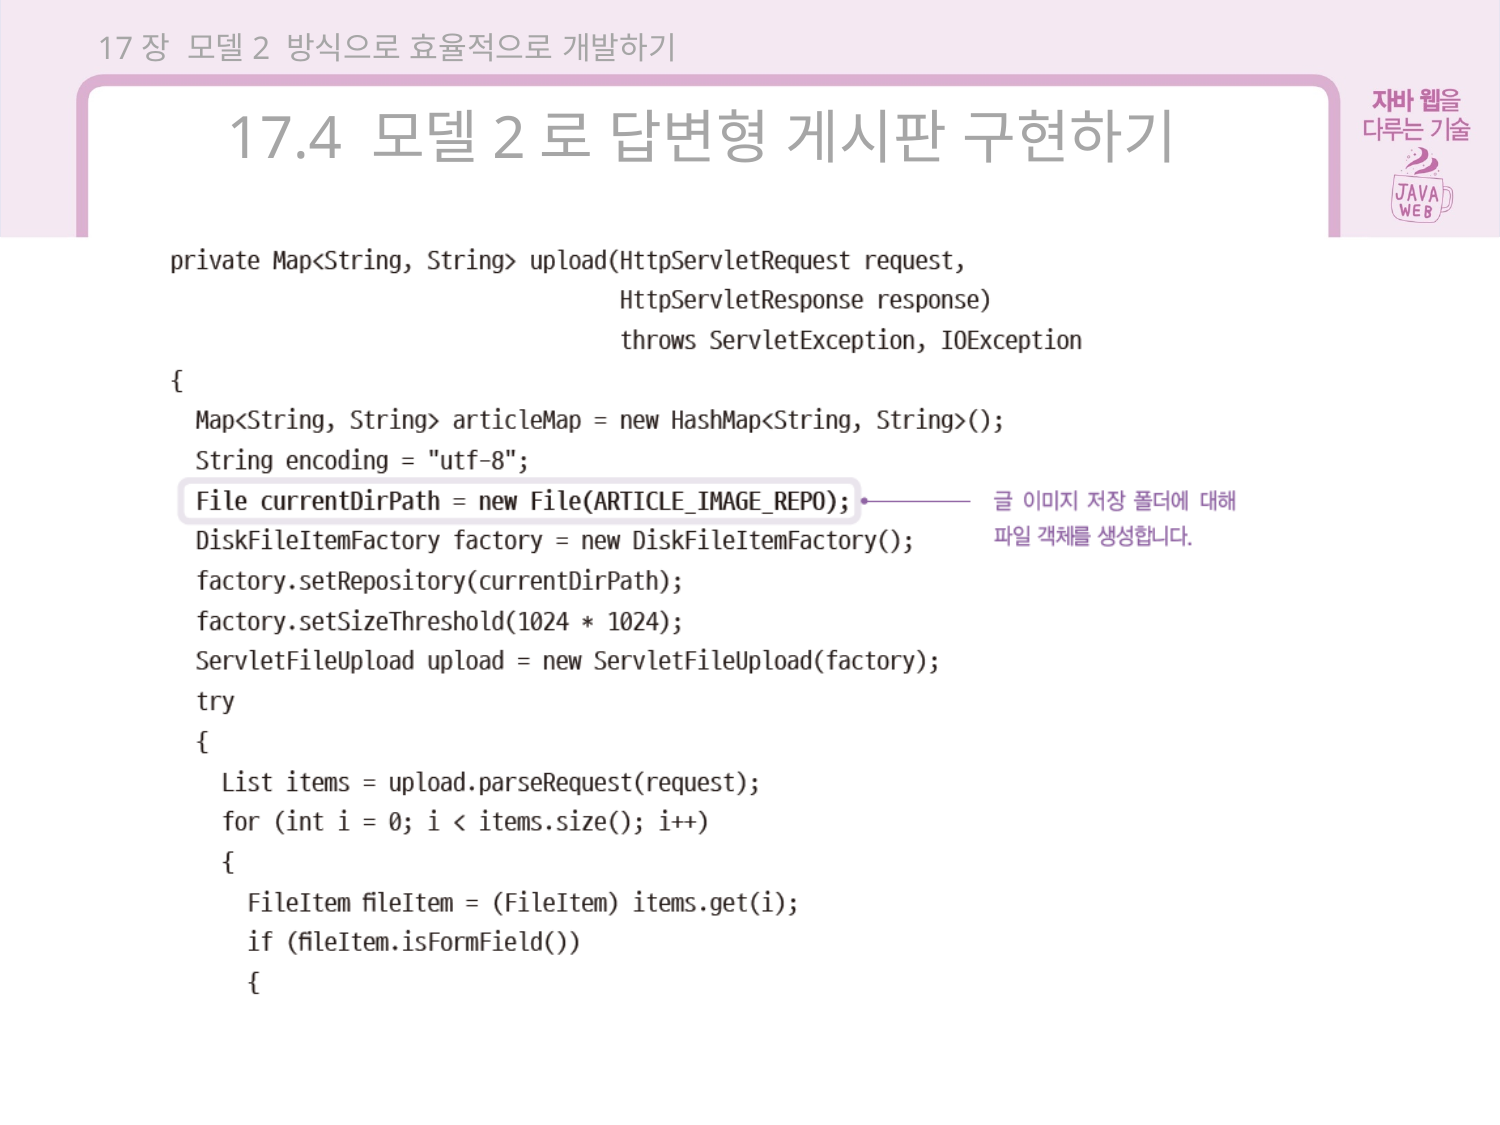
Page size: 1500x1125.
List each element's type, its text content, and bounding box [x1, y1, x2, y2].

text_box 17.4 모델2로 답변형 게시판 구현하기 [176, 92, 1227, 178]
picture [0, 0, 1500, 1125]
text_box 17장 모델2 방식으로 효율적으로 개발하기 [82, 0, 1133, 74]
